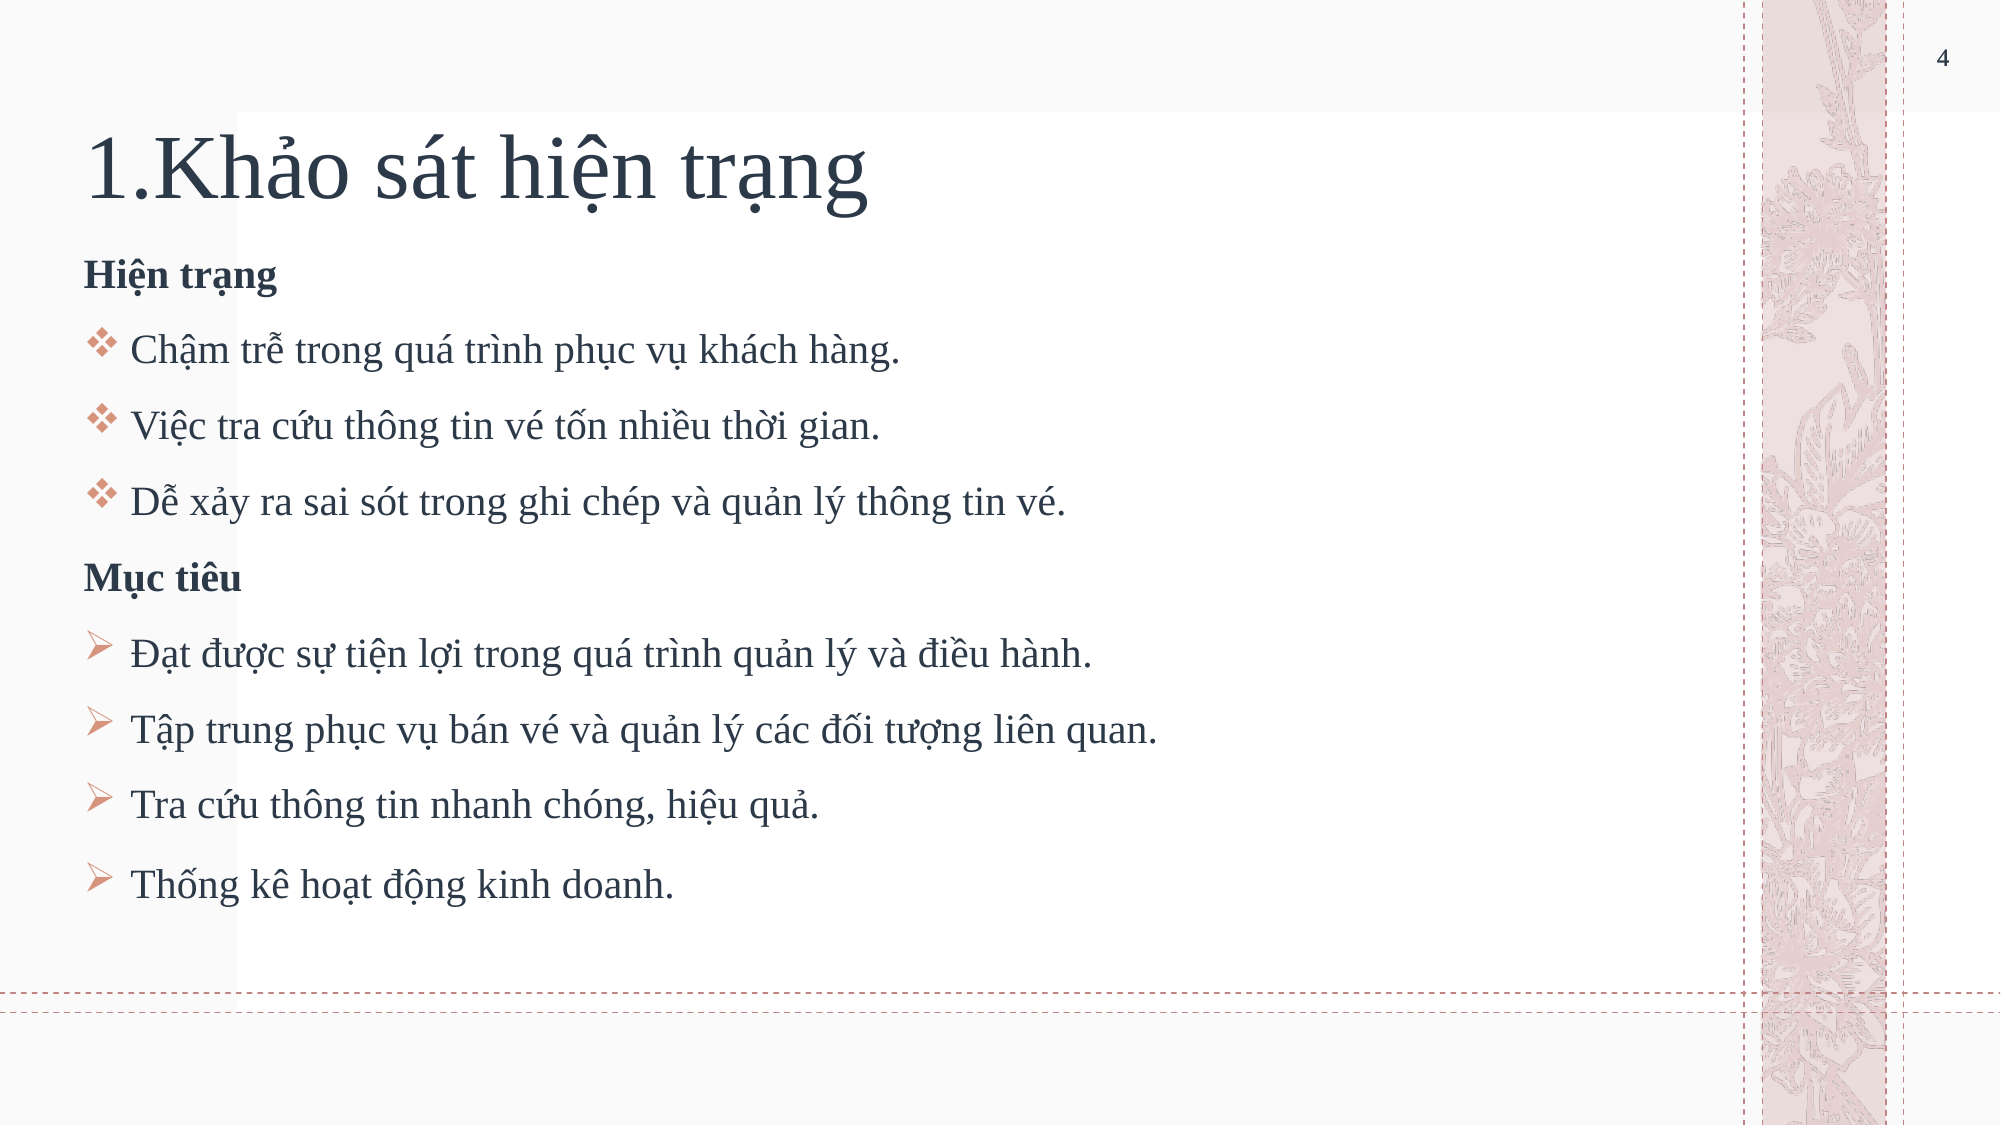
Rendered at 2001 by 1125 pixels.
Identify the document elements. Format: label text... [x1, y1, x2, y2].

text_box 4 [1886, 0, 2000, 113]
picture [1760, 0, 1886, 1125]
title 1.Khảo sát hiện trạng [69, 59, 1666, 233]
list Hiện trạng Chậm trễ trong quá trình phục vụ khách hàng. Việc tra cứu thông tin vé tốn nhiều thời gian. Dễ xảy ra sai sót trong ghi chép và quản lý thông tin vé. Mục tiêu Đạt được sự tiện lợi trong quá trình quản lý và điều hành. Tập trung phục vụ bán vé và quản lý các đối tượng liên quan. Tra cứu thông tin nhanh chóng, hiệu quả. Thống kê hoạt động kinh doanh. [68, 233, 1667, 992]
